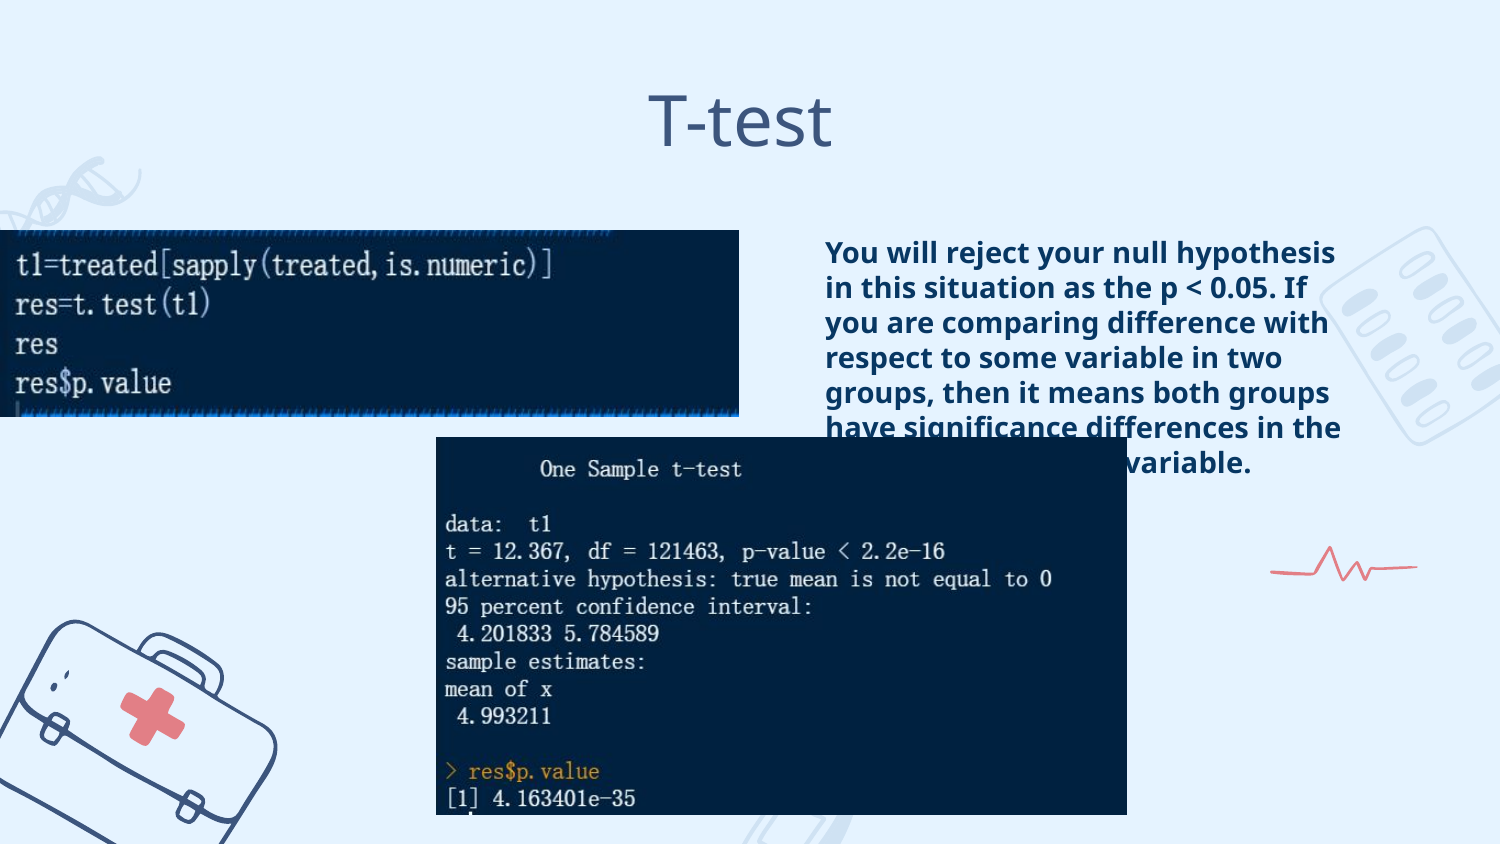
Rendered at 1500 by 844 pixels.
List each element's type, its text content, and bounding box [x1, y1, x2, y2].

text_box You will reject your null hypothesis in this situation as the p < 0.05. If you are comparing difference with respect to some variable in two groups, then it means both groups have significance differences in the mean values of that variable. [810, 219, 1382, 495]
picture [0, 229, 739, 417]
picture [436, 437, 1127, 816]
title T-test [118, 76, 1382, 157]
